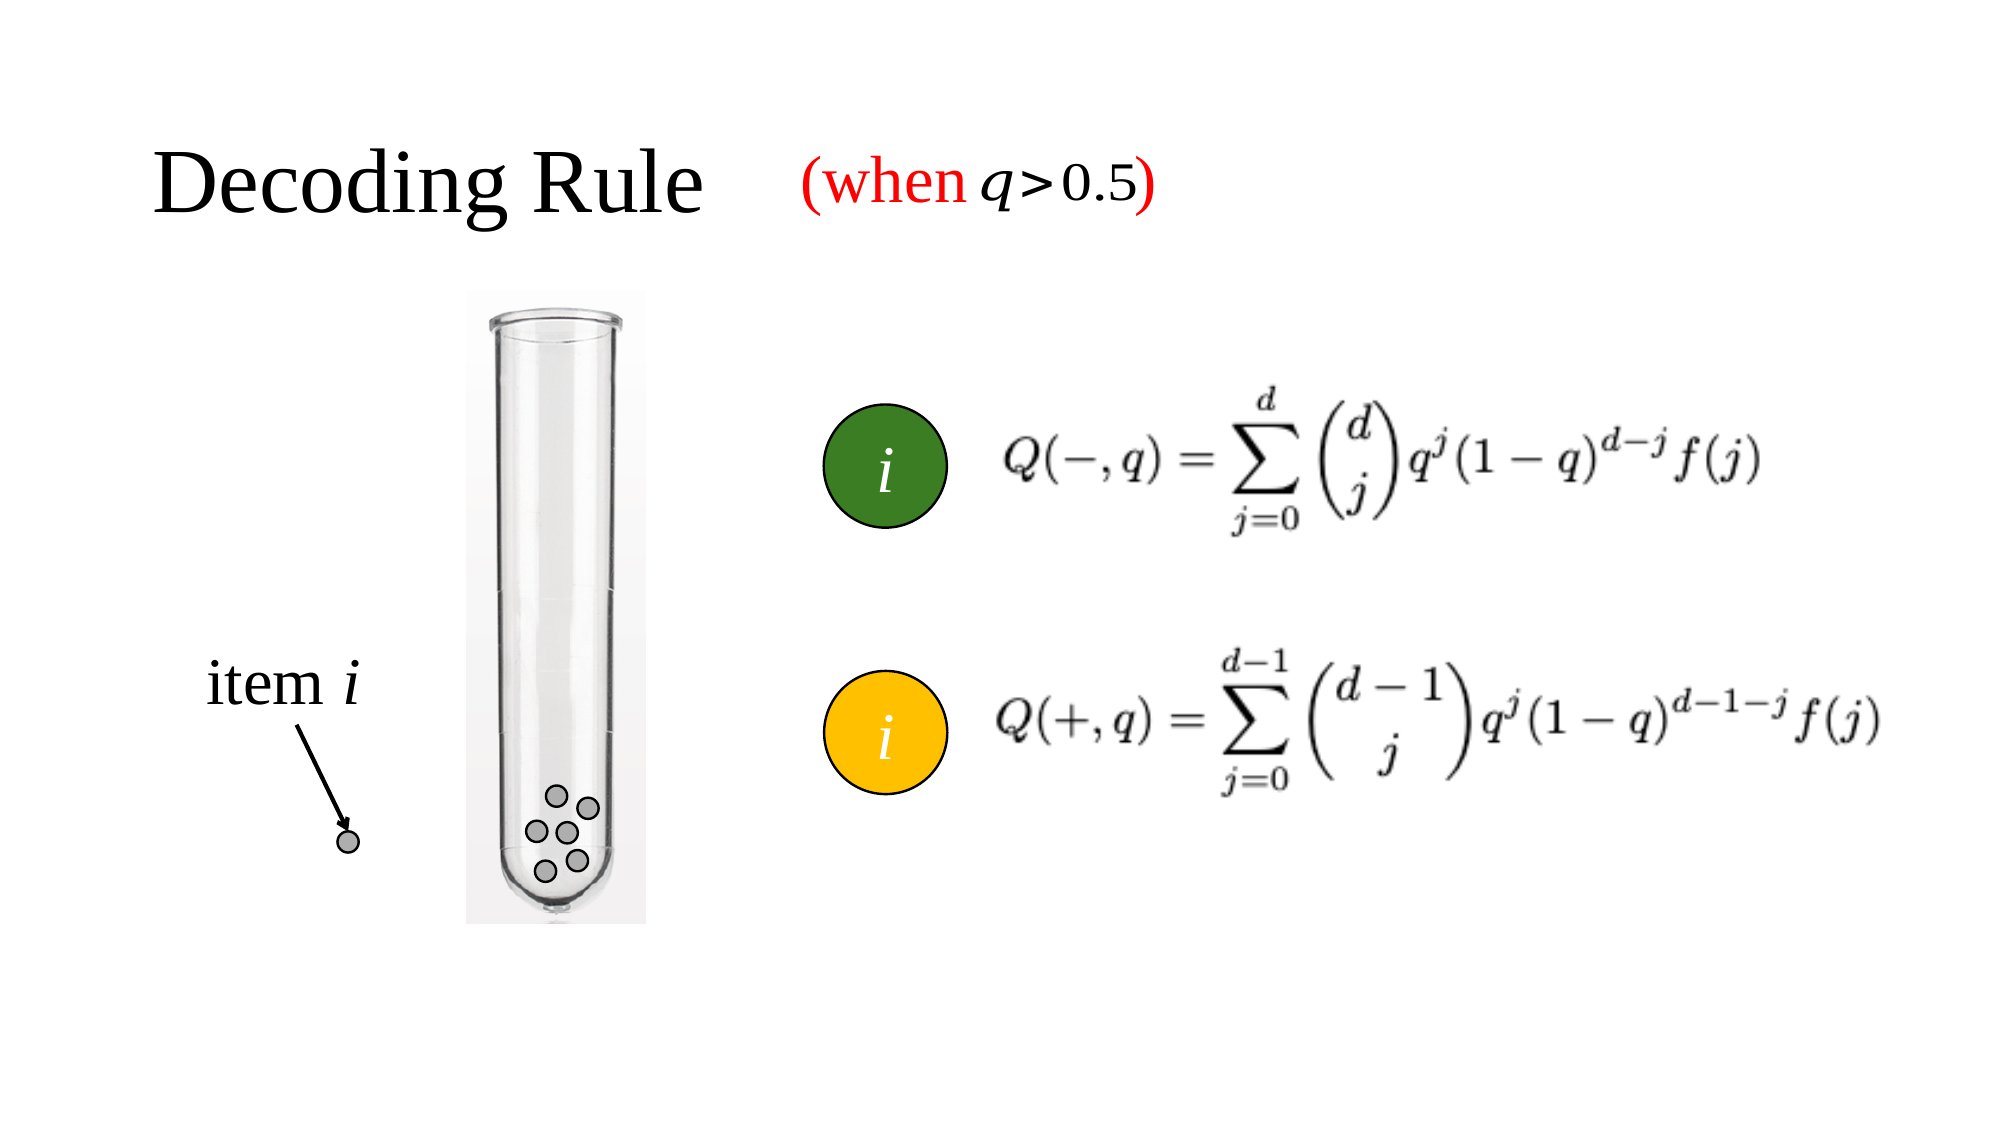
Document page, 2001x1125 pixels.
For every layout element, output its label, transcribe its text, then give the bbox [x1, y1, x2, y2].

picture [999, 374, 1779, 547]
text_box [296, 725, 349, 832]
picture [976, 636, 1896, 820]
text_box item i [191, 630, 402, 725]
title Decoding Rule [137, 73, 1863, 292]
picture [465, 290, 647, 924]
text_box i [822, 402, 949, 530]
text_box [335, 829, 361, 855]
text_box (when ) [785, 128, 1277, 224]
text_box i [822, 669, 949, 796]
